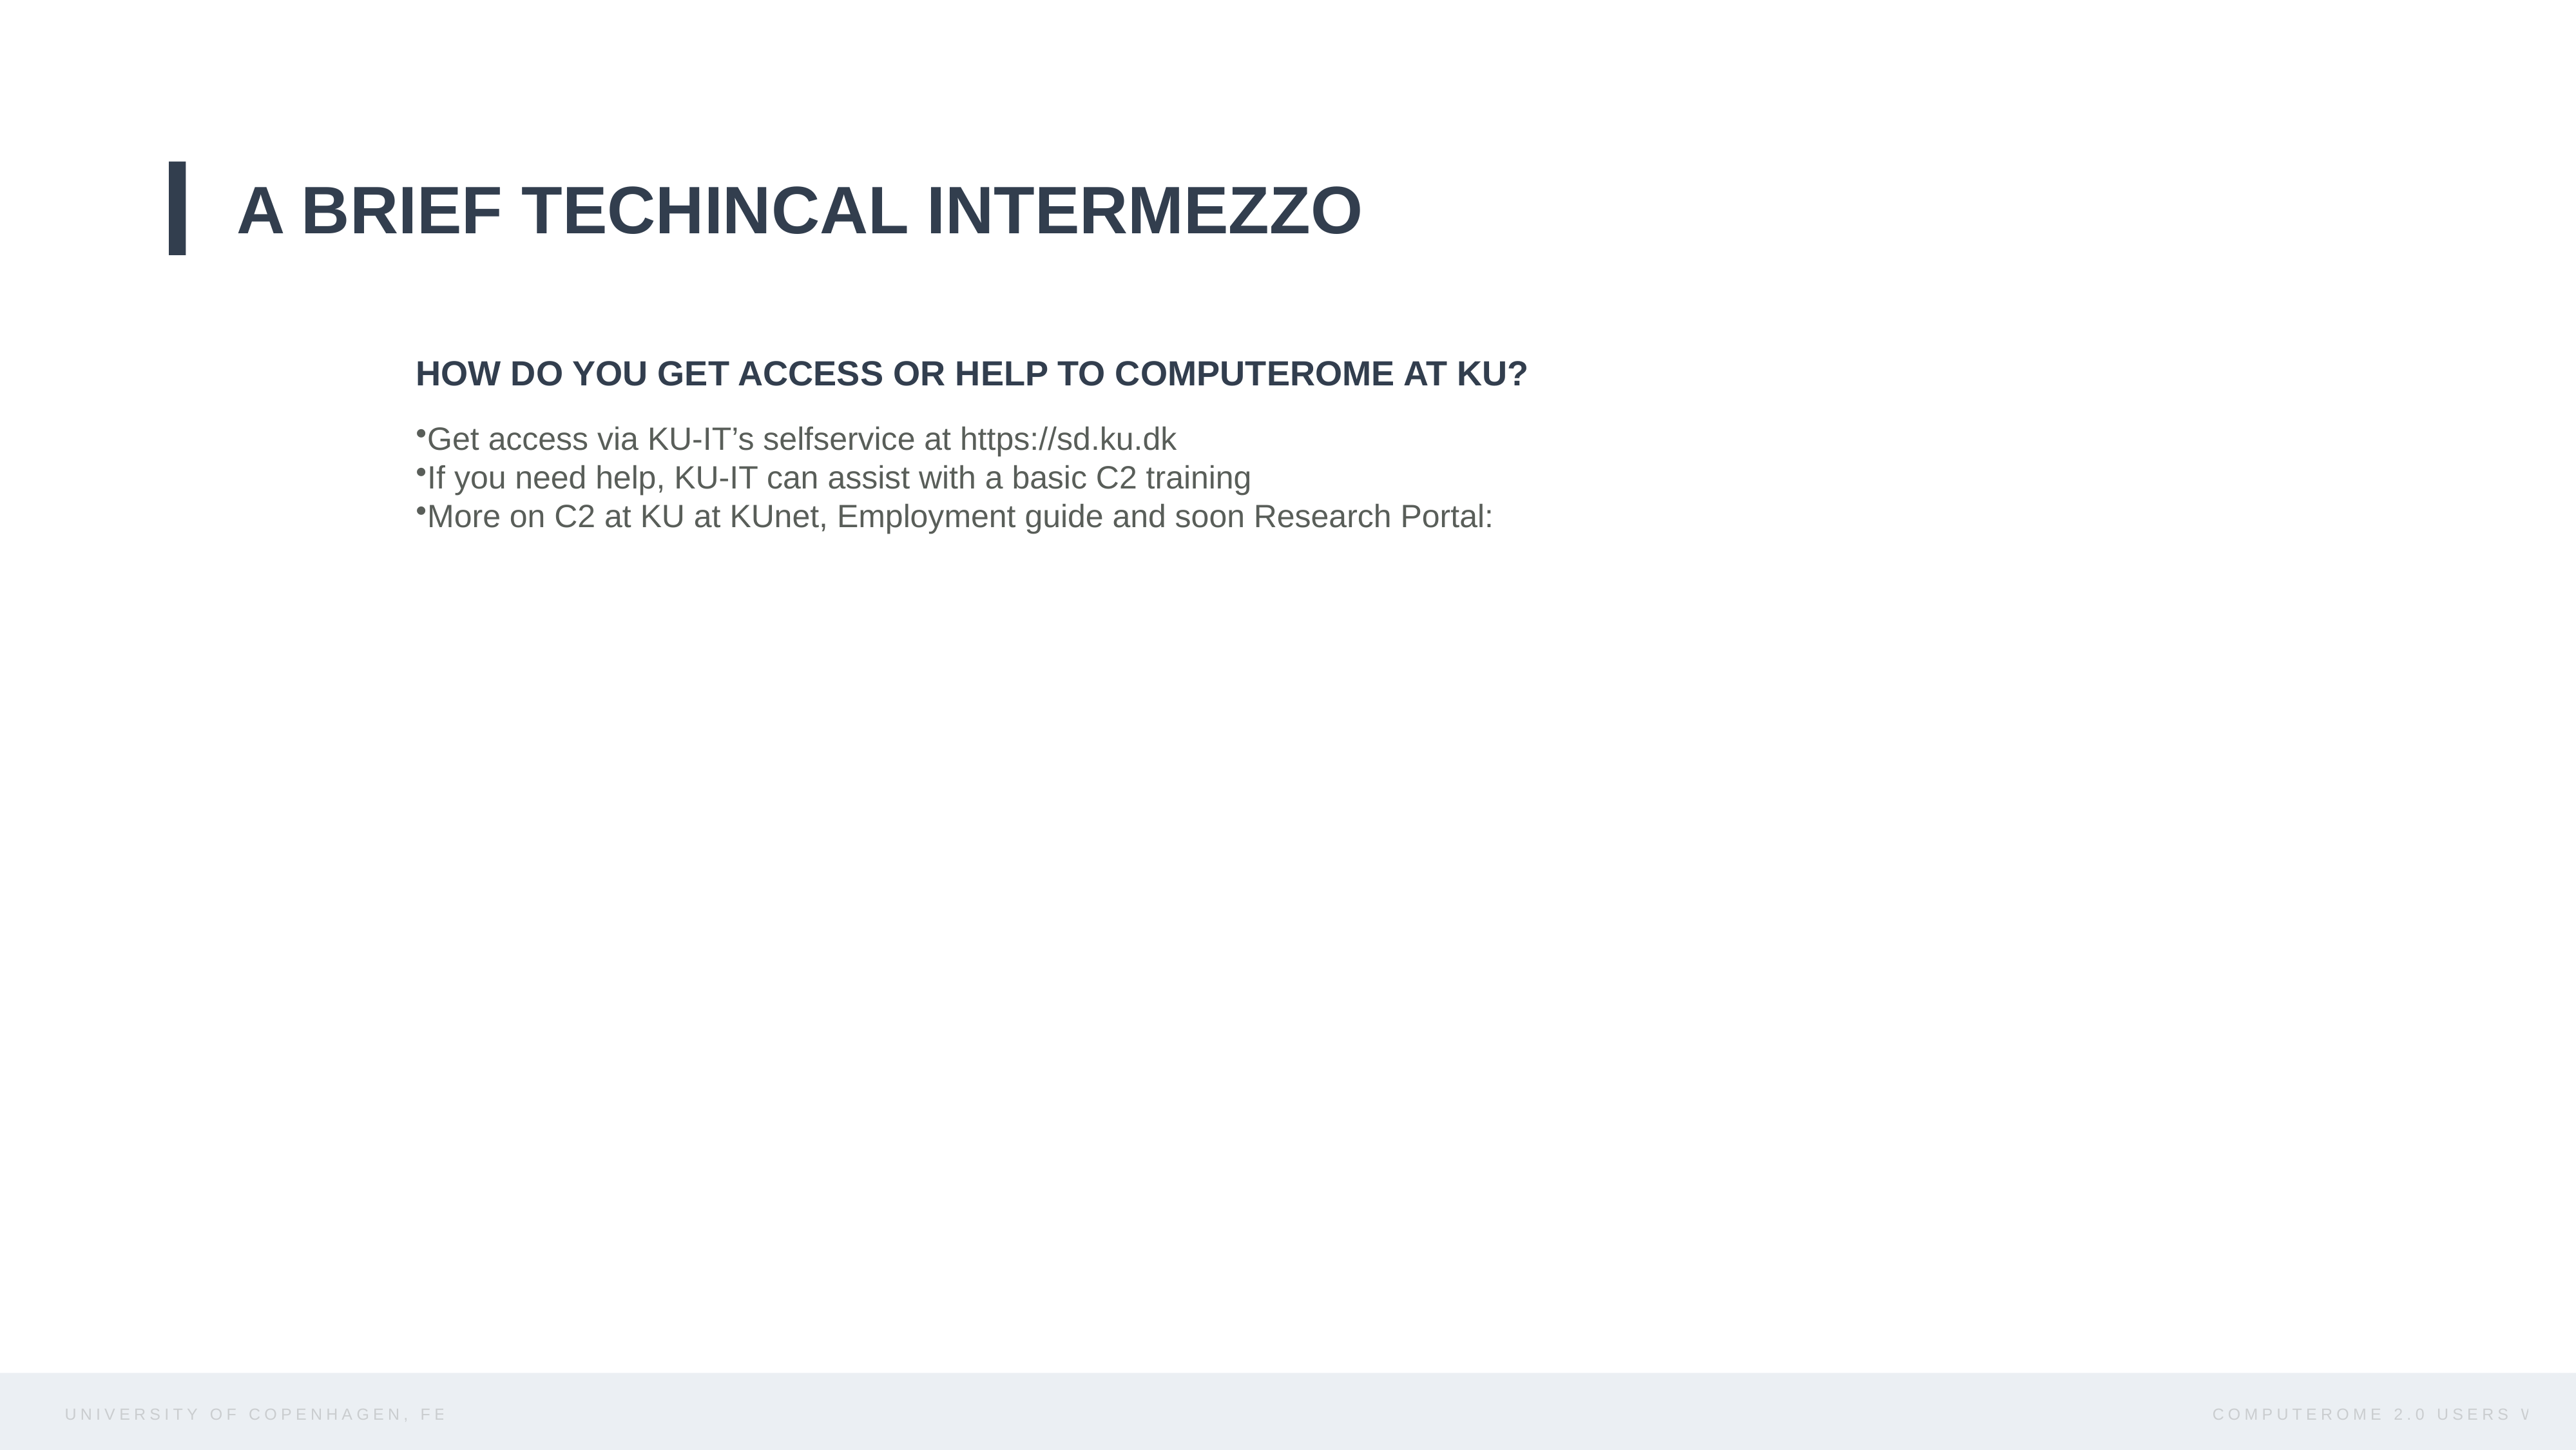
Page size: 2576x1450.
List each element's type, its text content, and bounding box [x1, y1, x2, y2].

text_box Get access via KU-IT’s selfservice at https://sd.ku.dk If you need help, KU-IT can assist with a basic C2 training More on C2 at KU at KUnet, Employment guide and soon Research Portal: [410, 412, 1577, 539]
text_box HOW DO YOU GET ACCESS OR HELP TO COMPUTEROME AT KU? [410, 345, 1713, 398]
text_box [168, 161, 1778, 256]
